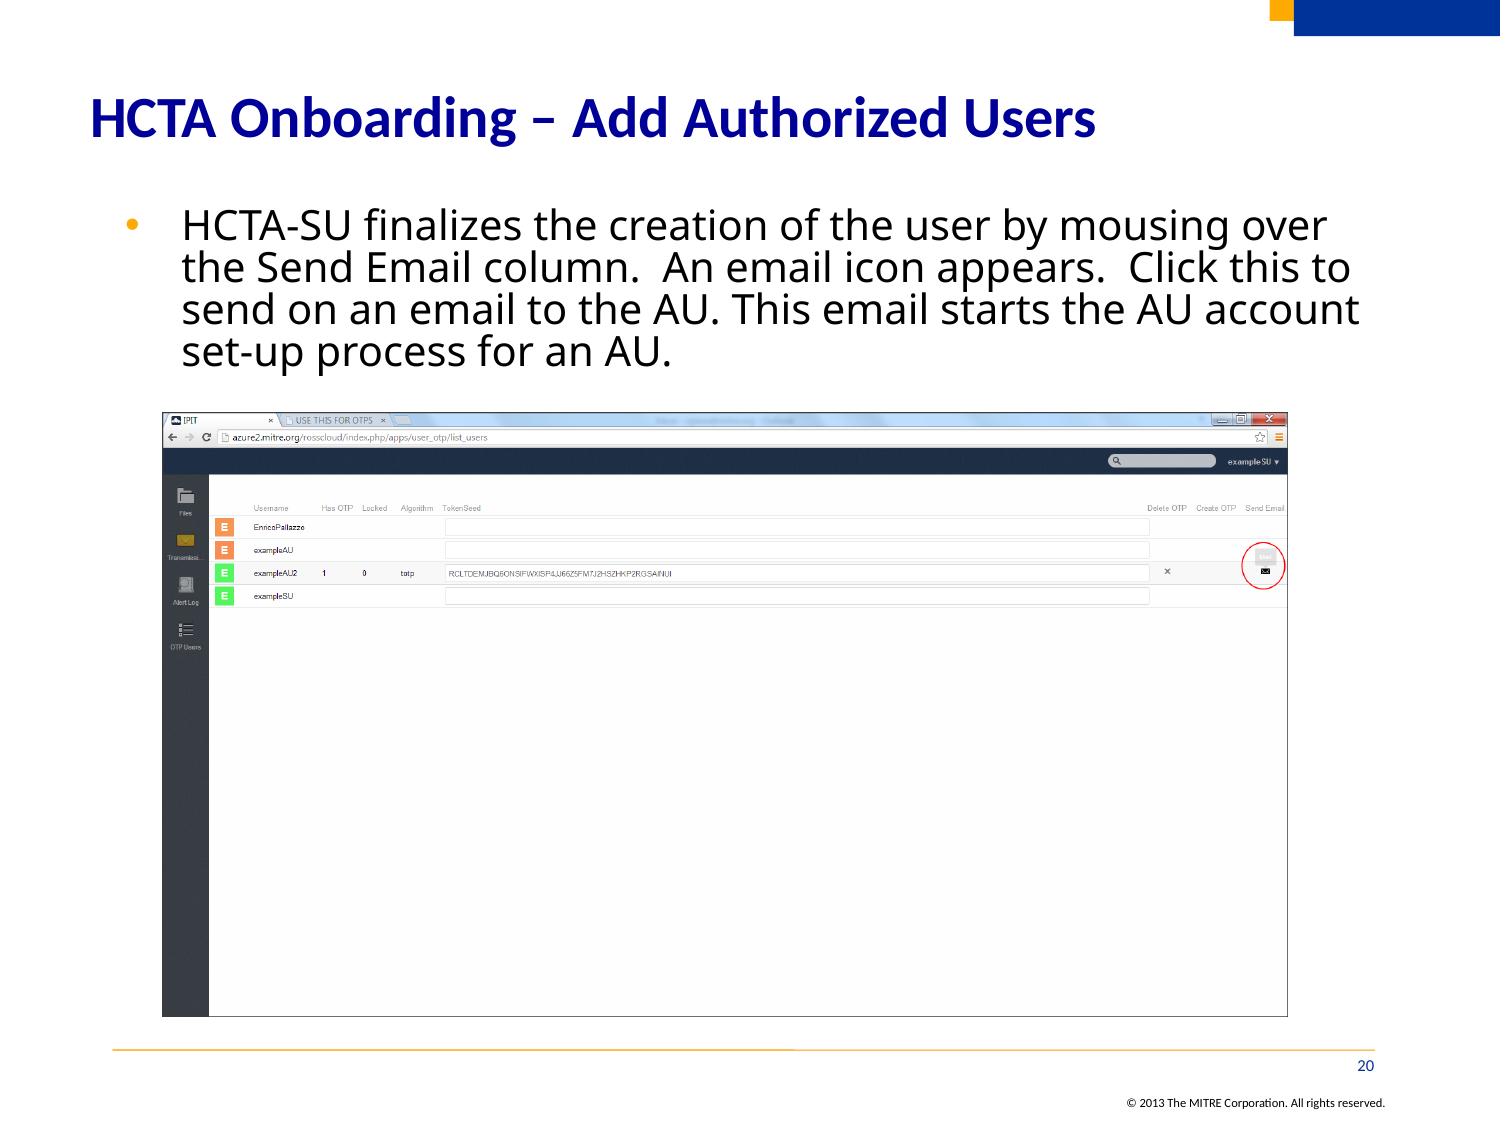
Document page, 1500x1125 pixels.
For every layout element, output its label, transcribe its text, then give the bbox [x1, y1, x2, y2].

picture [162, 412, 1288, 1017]
title HCTA Onboarding – Add Authorized Users [75, 45, 1425, 196]
list HCTA-SU finalizes the creation of the user by mousing over the Send Email column. An email icon appears. Click this to send on an email to the AU. This email starts the AU account set-up process for an AU. [108, 200, 1388, 1050]
slide_number 20 [1301, 1049, 1390, 1076]
